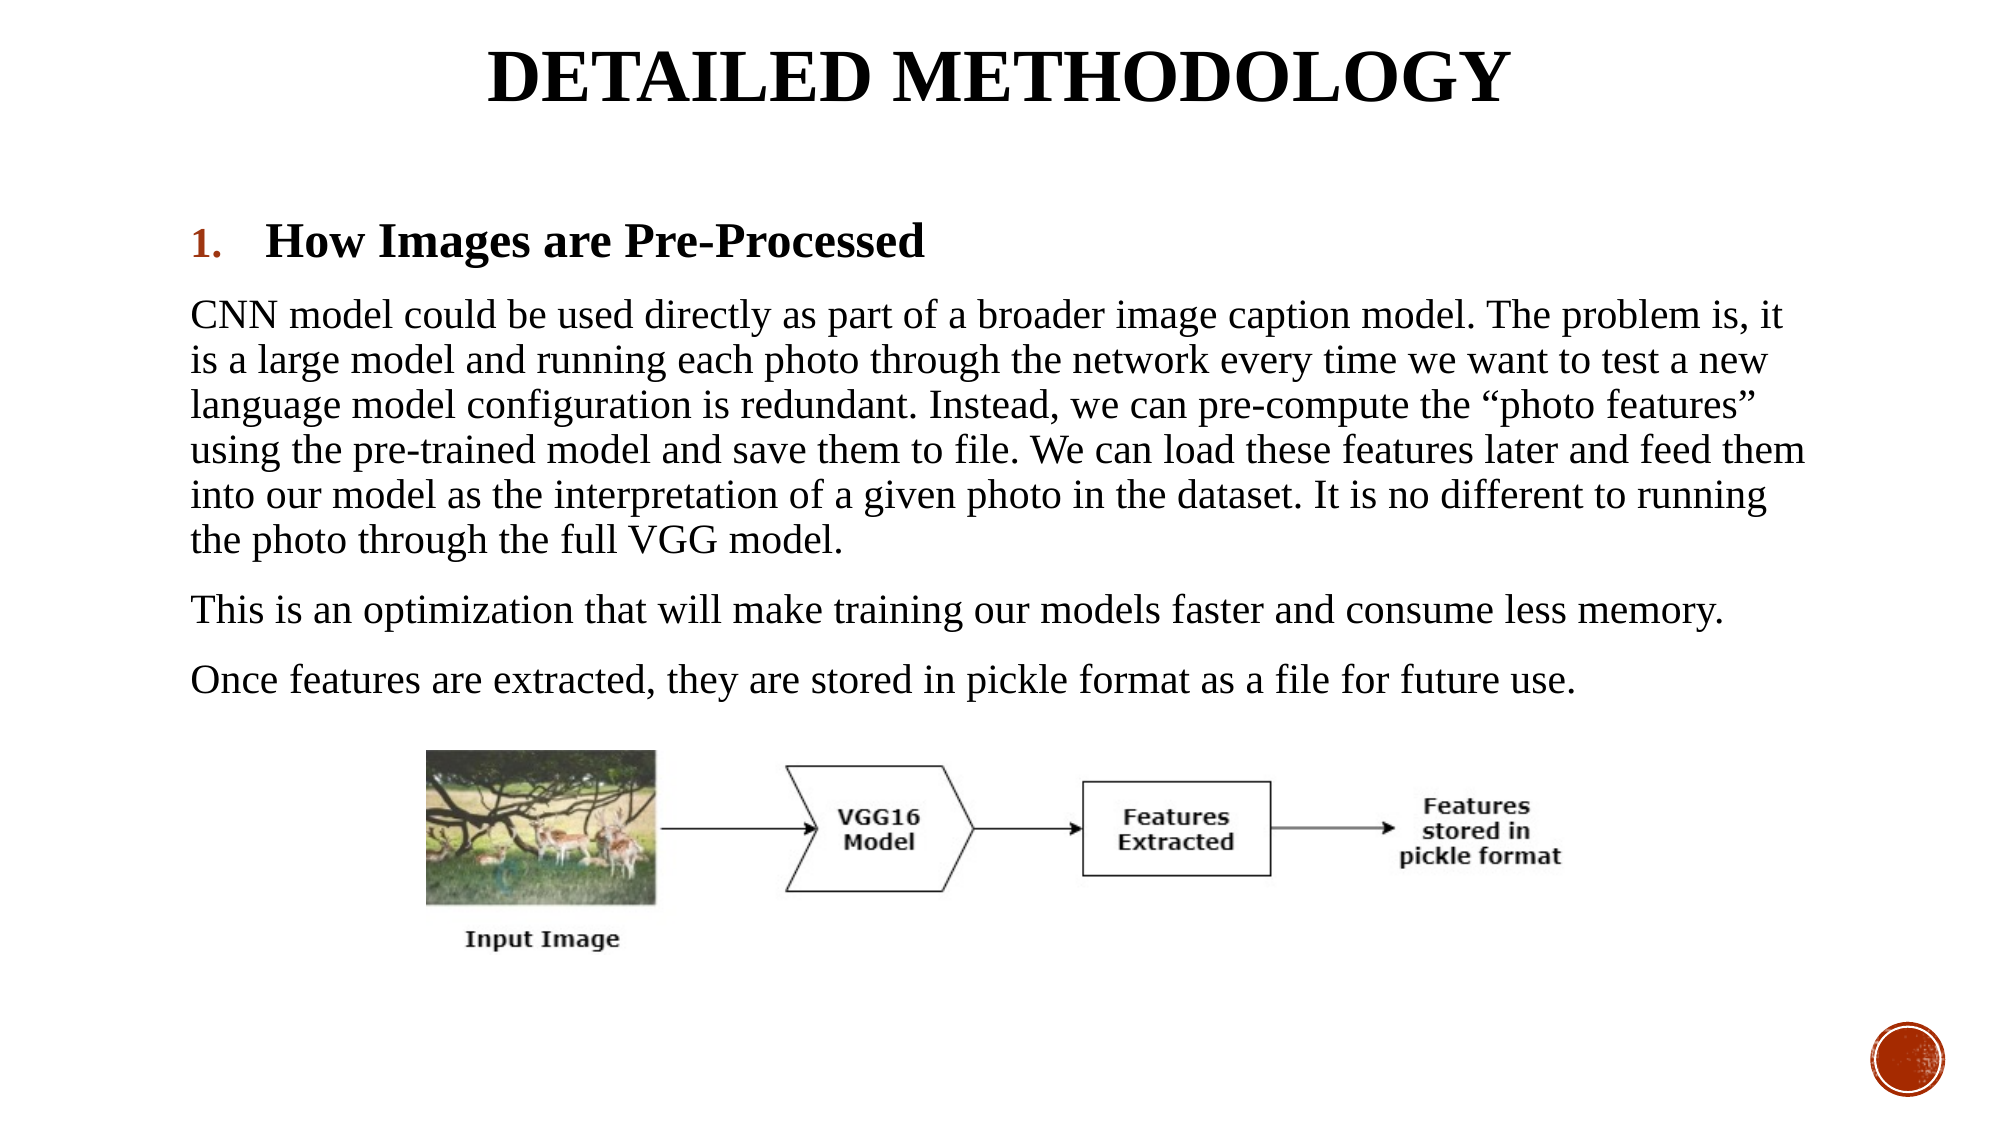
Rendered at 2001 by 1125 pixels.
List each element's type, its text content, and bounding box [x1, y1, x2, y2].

list How Images are Pre-Processed CNN model could be used directly as part of a broader image caption model. The problem is, it is a large model and running each photo through the network every time we want to test a new language model configuration is redundant. Instead, we can pre-compute the “photo features” using the pre-trained model and save them to file. We can load these features later and feed them into our model as the interpretation of a given photo in the dataset. It is no different to running the photo through the full VGG model. This is an optimization that will make training our models faster and consume less memory. Once features are extracted, they are stored in pickle format as a file for future use. [175, 206, 1826, 1080]
picture [426, 750, 1575, 955]
title DETAILED METHODOLOGY [454, 25, 1547, 130]
